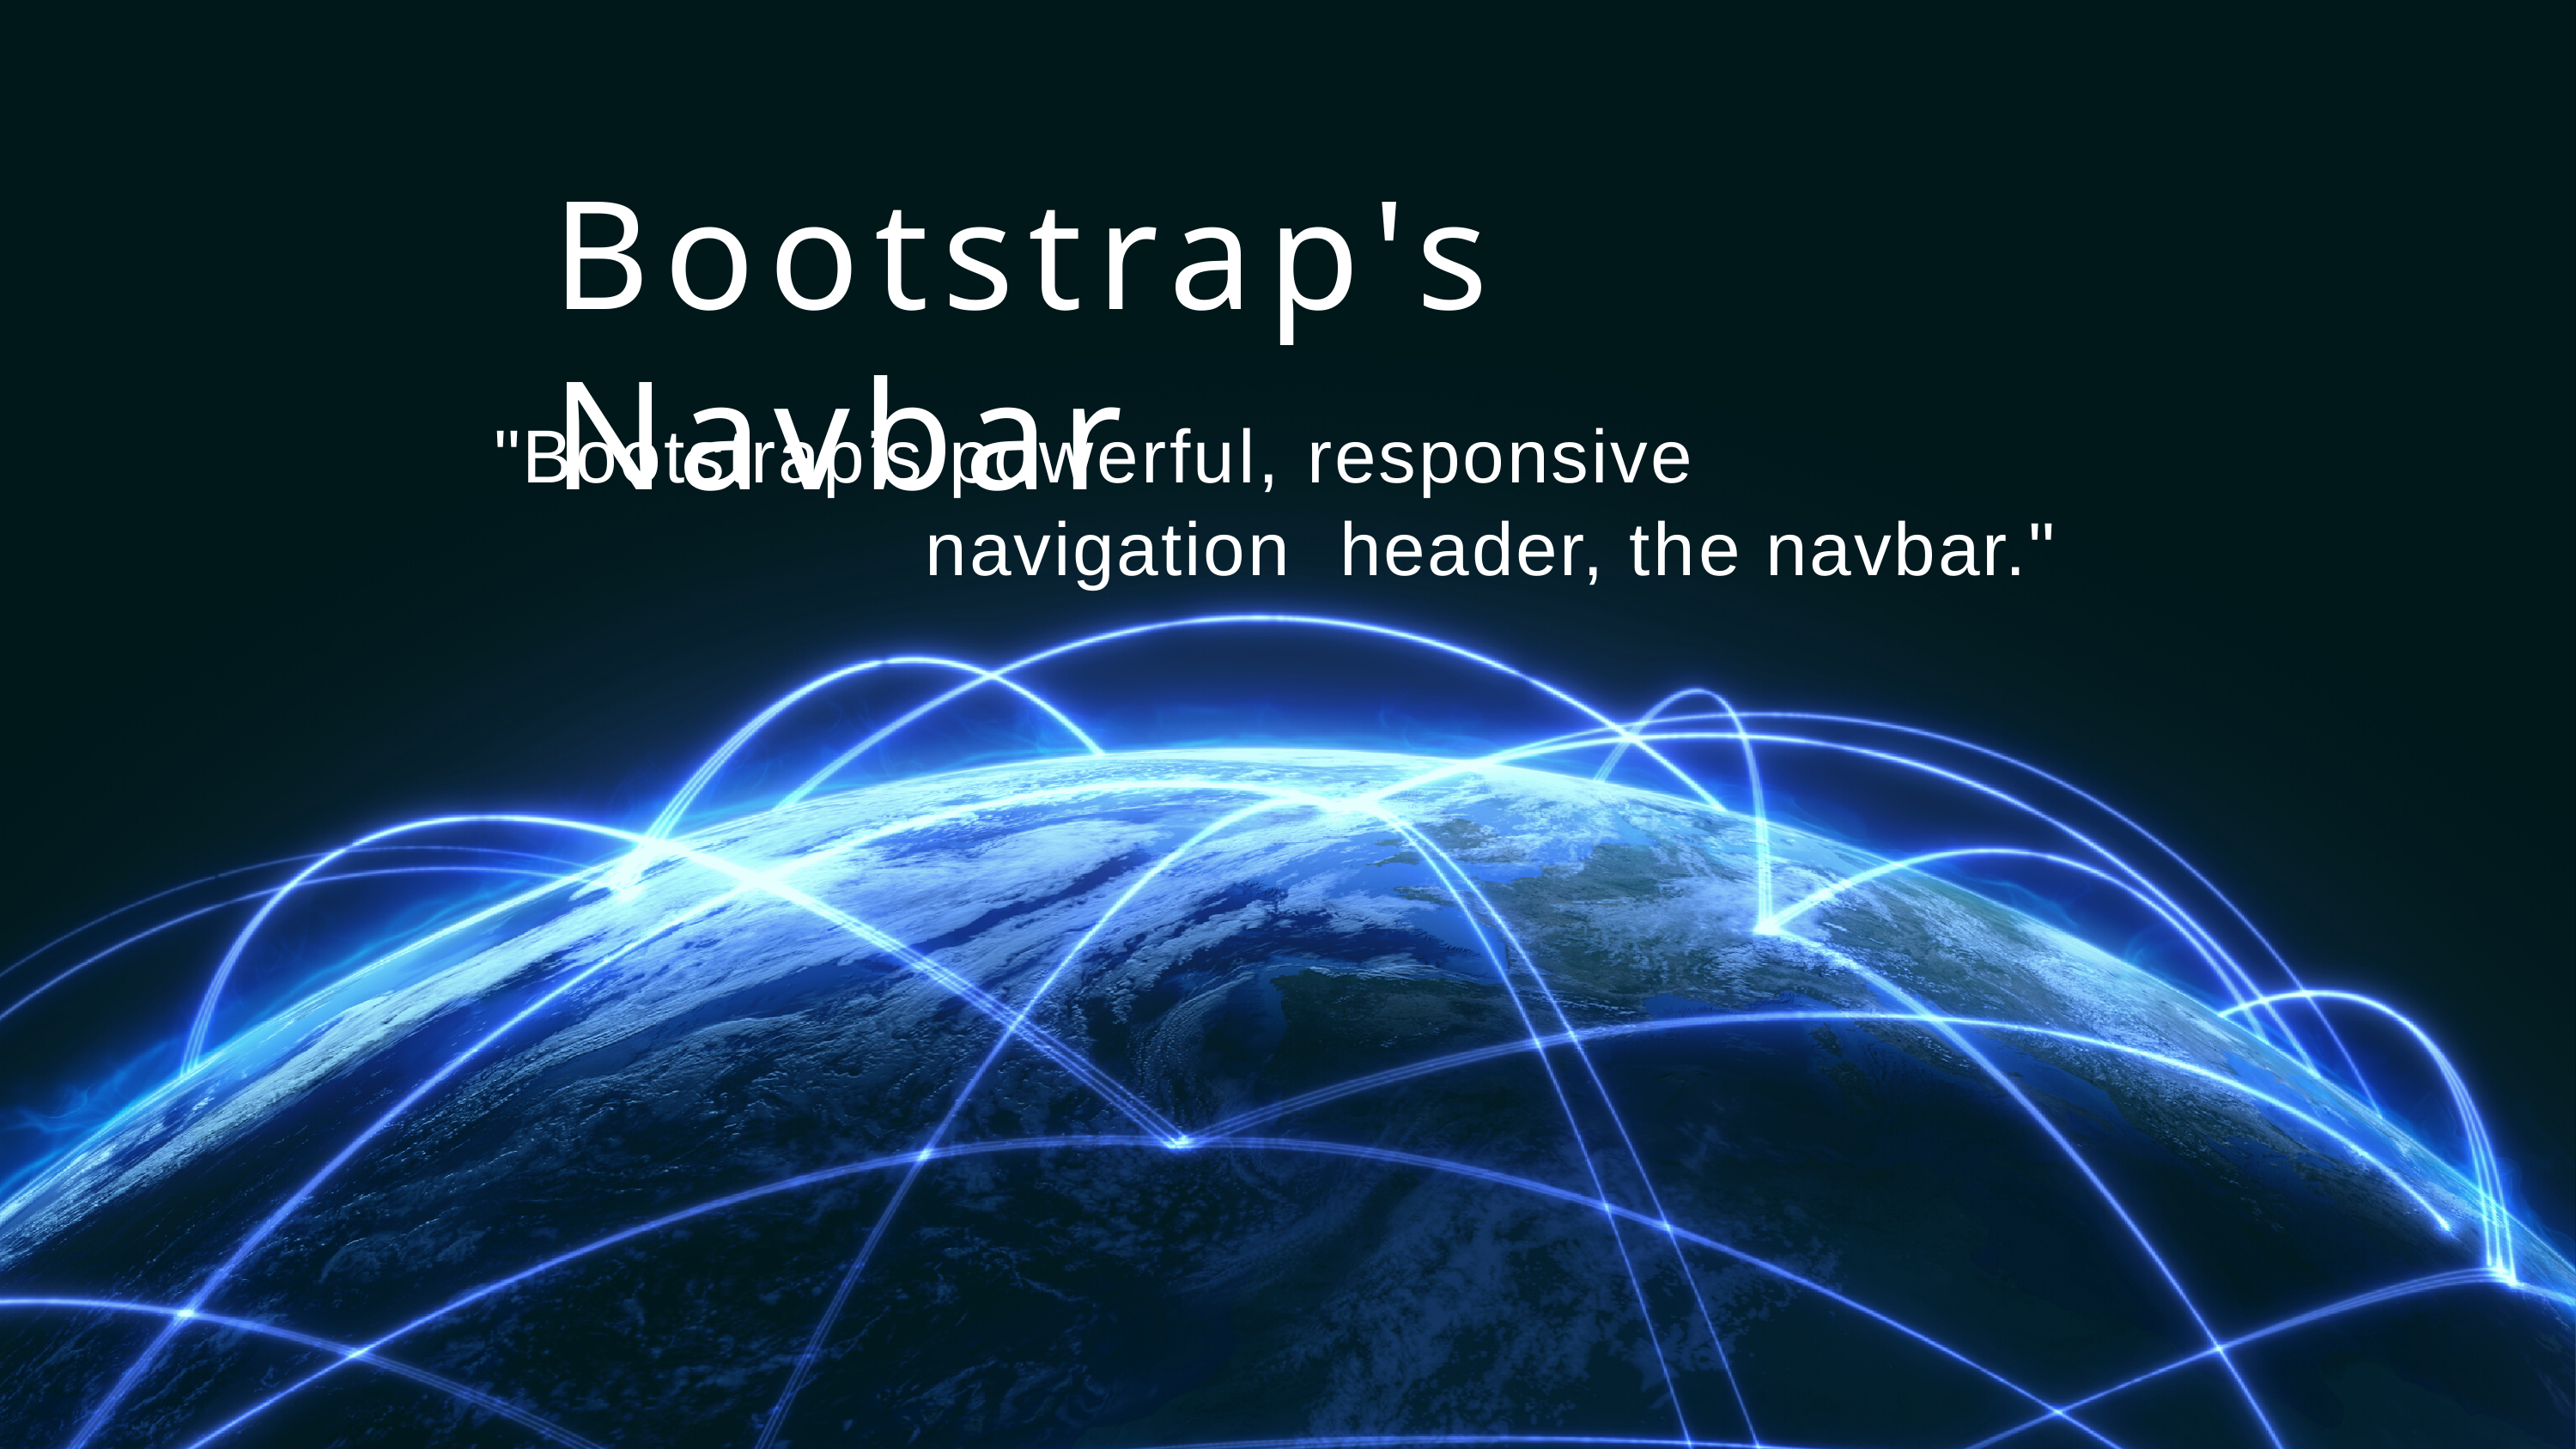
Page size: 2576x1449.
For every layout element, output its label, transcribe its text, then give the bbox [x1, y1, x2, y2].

text_box "Bootstrap’s powerful, responsive navigation header, the navbar." [492, 403, 2084, 591]
picture [0, 0, 2576, 1449]
title Bootstrap's Navbar [550, 157, 2026, 403]
